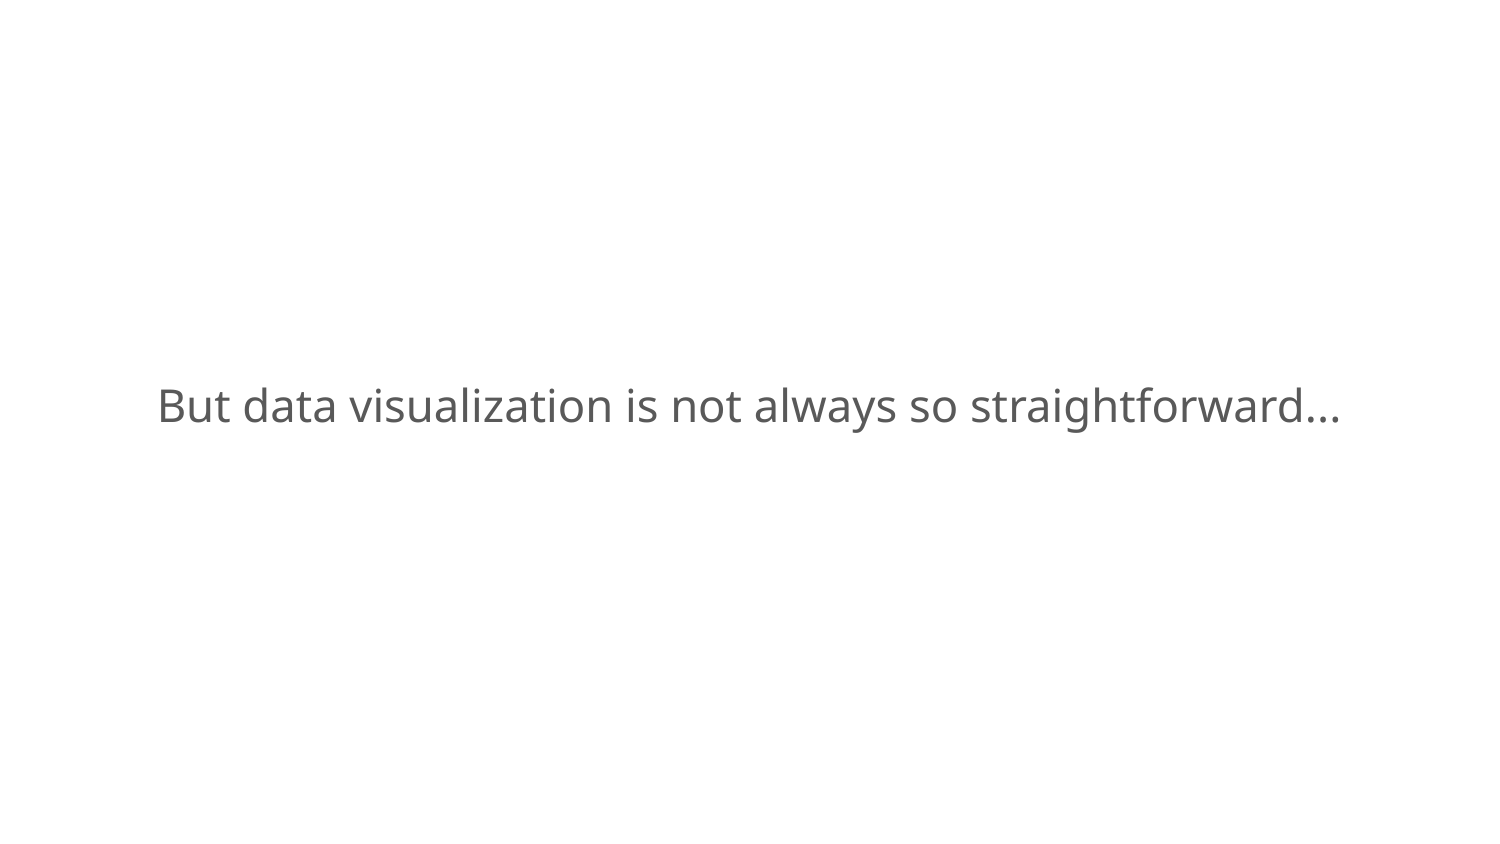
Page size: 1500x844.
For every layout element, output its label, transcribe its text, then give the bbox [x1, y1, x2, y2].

title But data visualization is not always so straightforward... [51, 358, 1449, 486]
